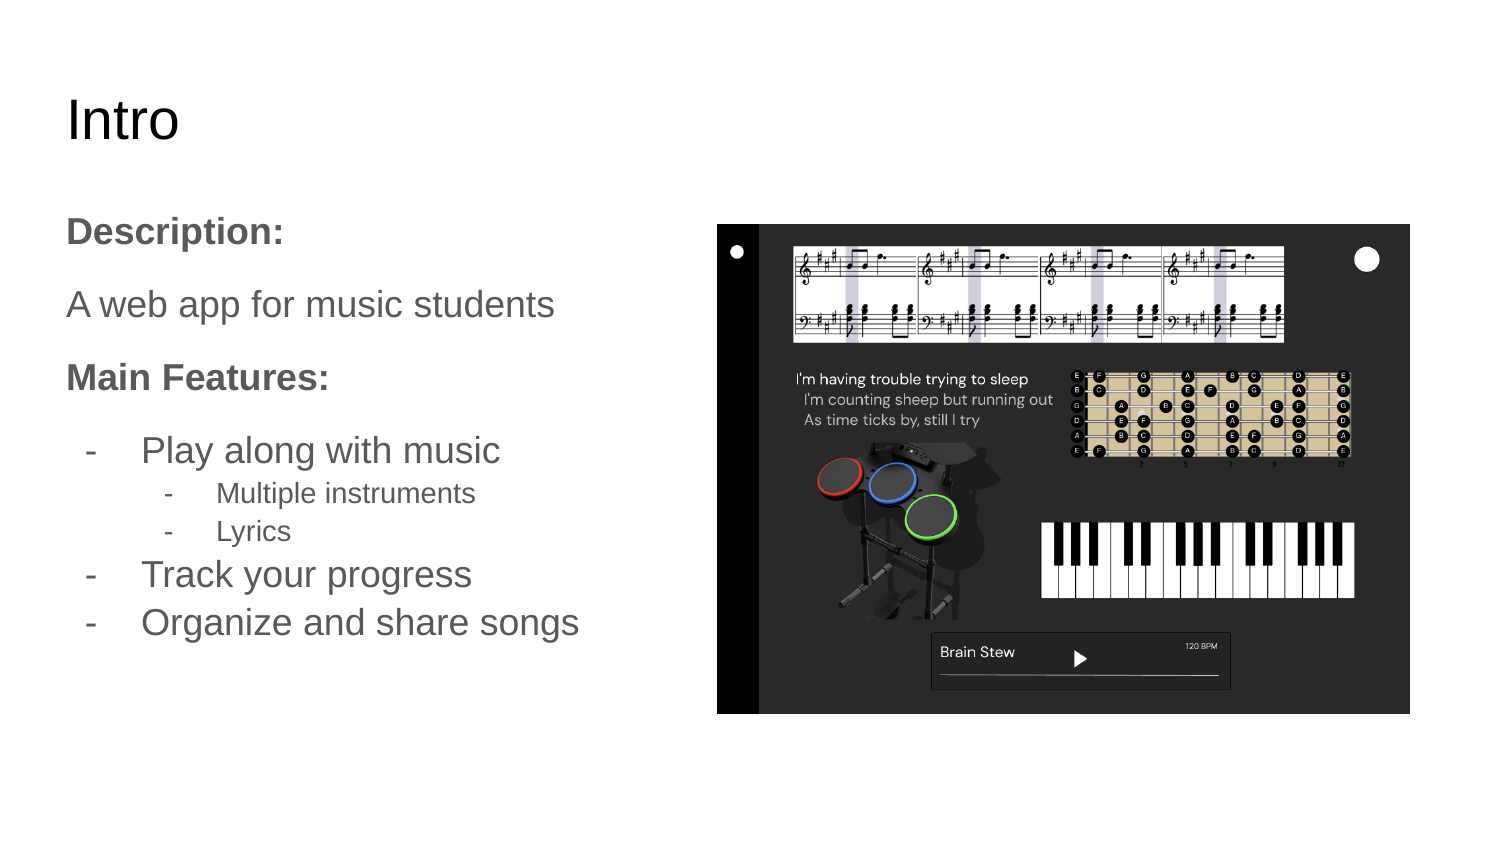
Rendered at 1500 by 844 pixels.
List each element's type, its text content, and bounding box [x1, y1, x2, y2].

list Description: A web app for music students Main Features: Play along with music Multiple instruments Lyrics Track your progress Organize and share songs [51, 189, 1449, 750]
picture [717, 224, 1411, 715]
title Intro [51, 72, 1449, 167]
